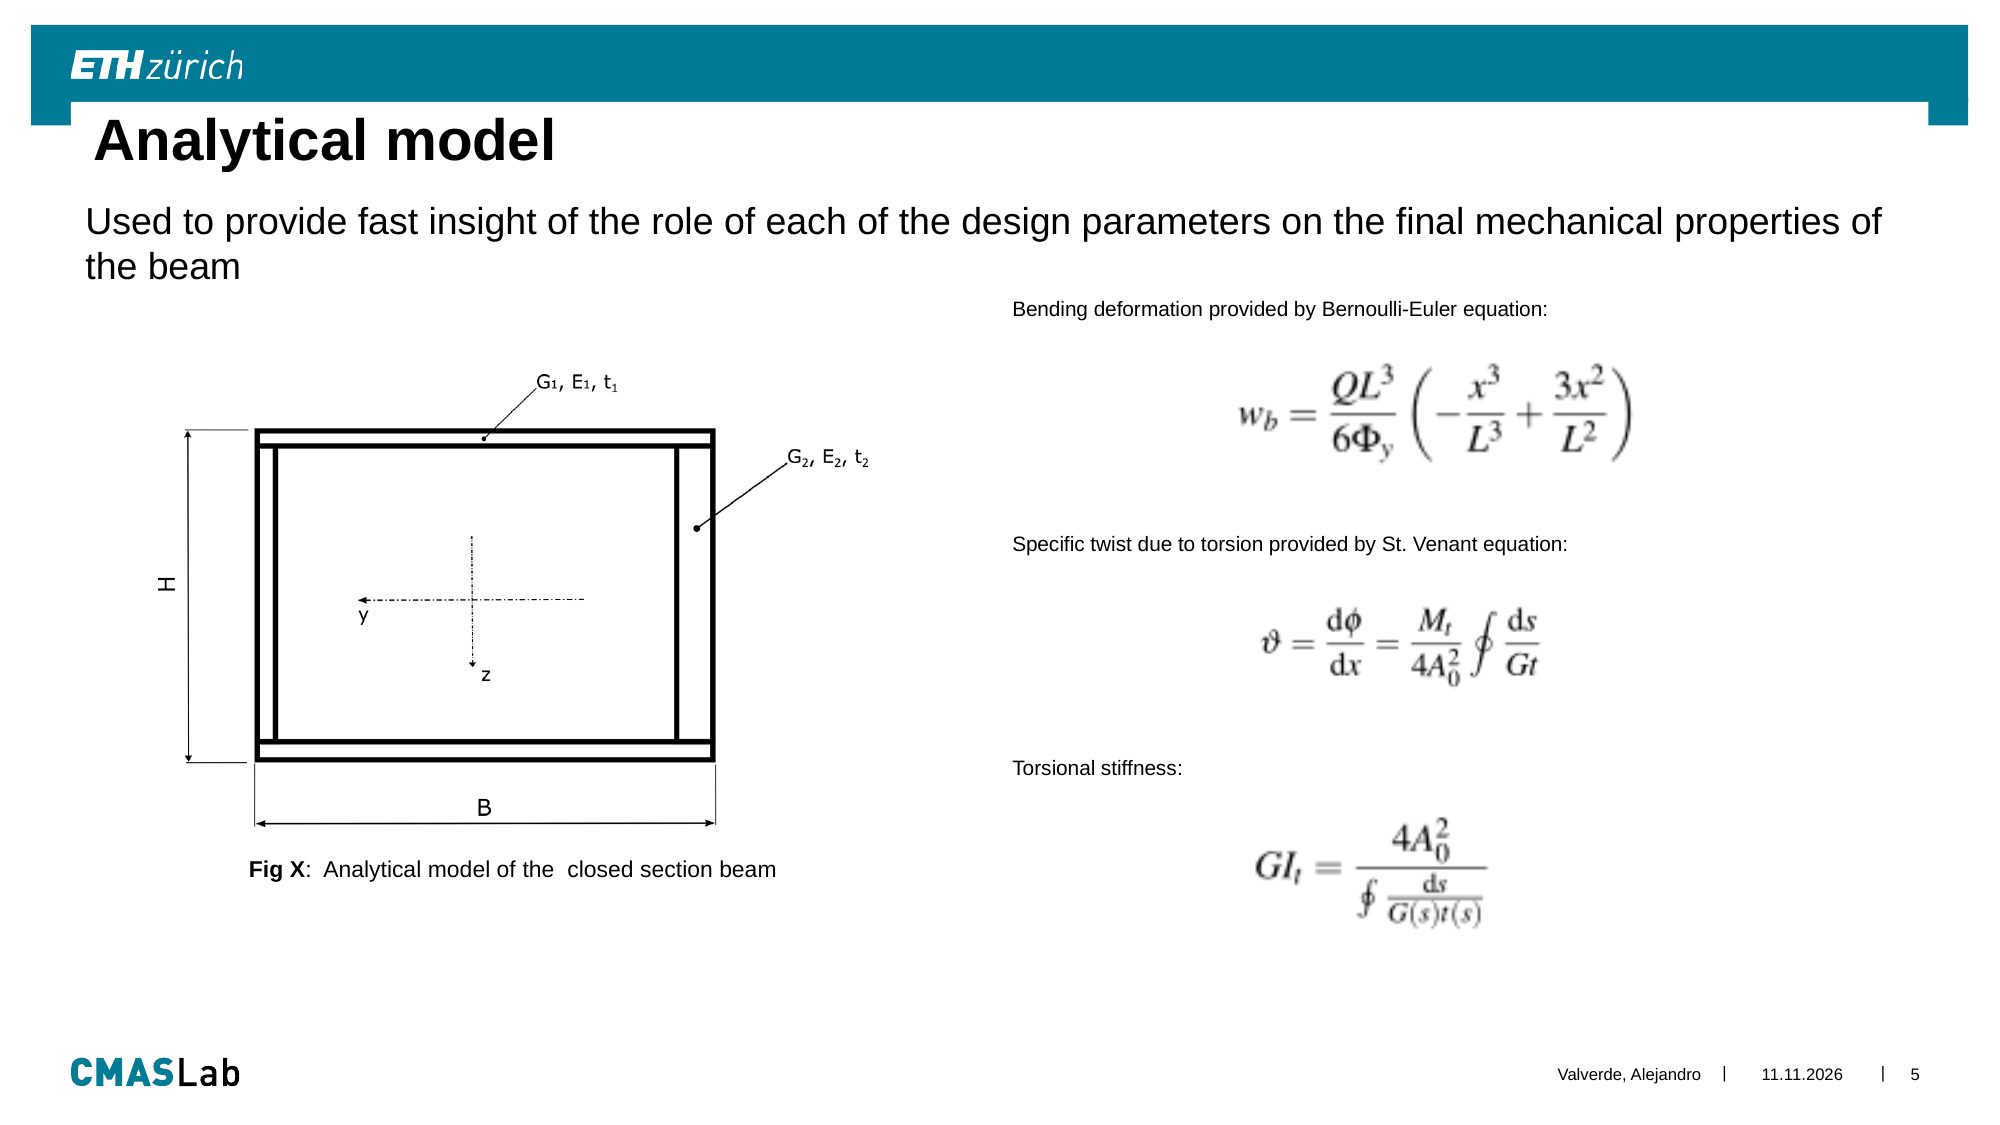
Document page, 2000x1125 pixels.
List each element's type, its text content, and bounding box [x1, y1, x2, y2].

picture [1207, 790, 1494, 976]
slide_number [1735, 1034, 1870, 1112]
text_box Specific twist due to torsion provided by St. Venant equation: [997, 523, 1736, 564]
text_box Used to provide fast insight of the role of each of the design parameters on the final mechanical properties of the beam [70, 189, 1934, 295]
text_box Fig X: Analytical model of the closed section beam [144, 847, 882, 890]
footer Valverde, Alejandro [999, 1034, 1702, 1112]
slide_number 5 [1886, 1034, 1945, 1112]
picture [1227, 587, 1547, 698]
text_box Torsional stiffness: [997, 747, 1736, 788]
title Analytical model [70, 101, 1929, 176]
text_box Bending deformation provided by Bernoulli-Euler equation: [997, 288, 1736, 329]
picture [1193, 323, 1644, 494]
picture [158, 374, 868, 827]
